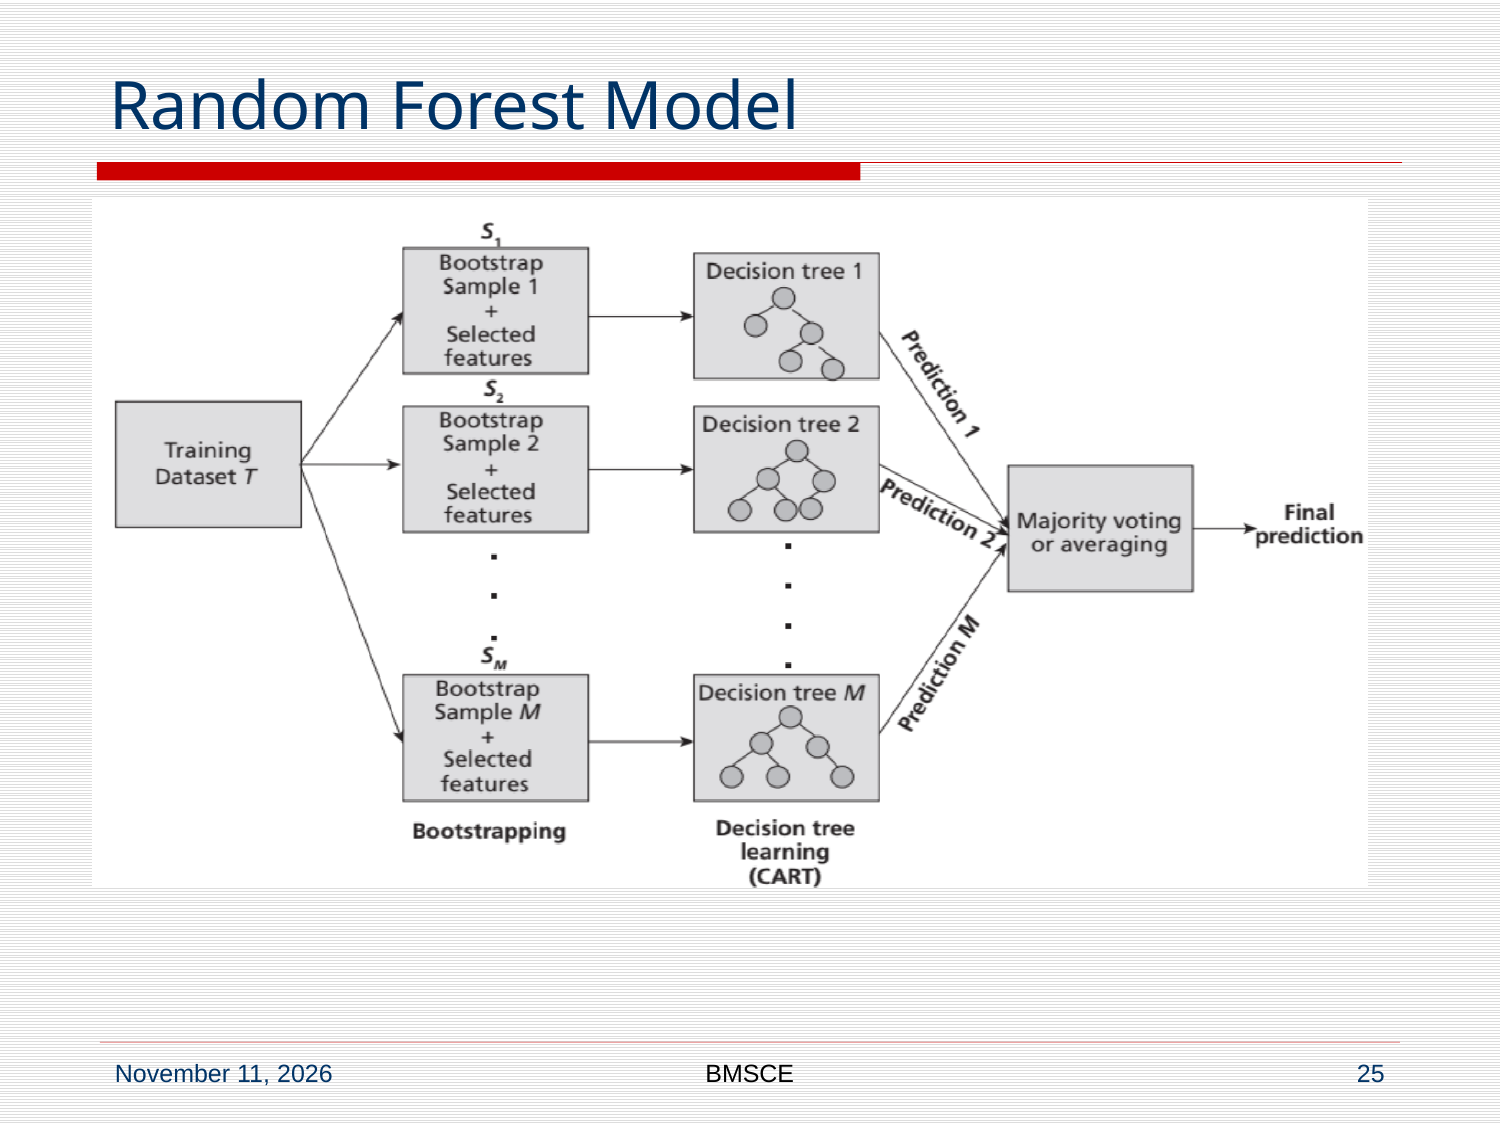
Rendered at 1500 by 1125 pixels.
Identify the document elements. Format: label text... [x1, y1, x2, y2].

slide_number 25 [1074, 1049, 1401, 1103]
picture [92, 199, 1369, 888]
title Random Forest Model [94, 24, 1407, 150]
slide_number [99, 1049, 426, 1103]
footer BMSCE [512, 1049, 988, 1103]
